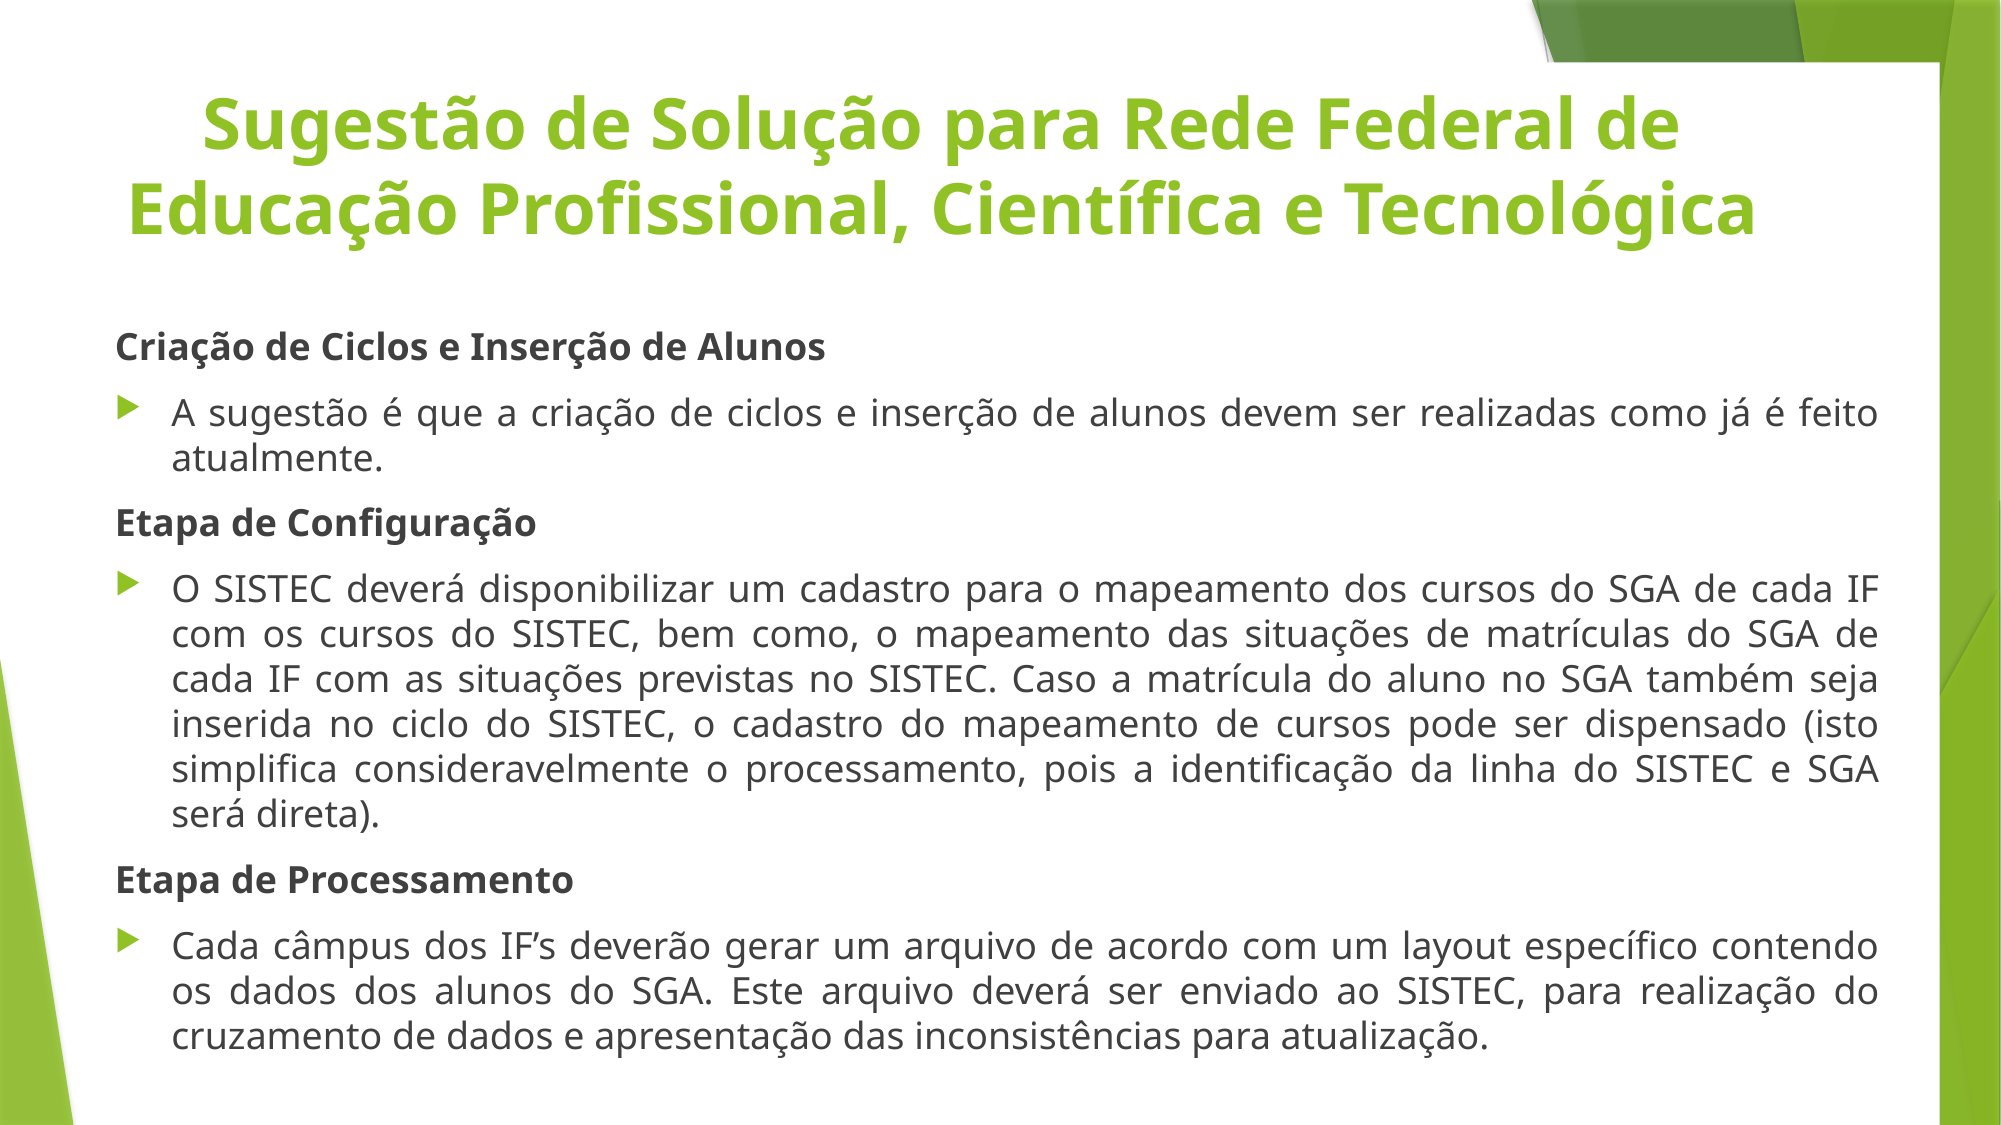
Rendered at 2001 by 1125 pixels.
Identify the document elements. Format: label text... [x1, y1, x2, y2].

text_box Sugestão de Solução para Rede Federal de Educação Profissional, Científica e Tecnológica [41, 71, 1844, 256]
text_box Criação de Ciclos e Inserção de Alunos A sugestão é que a criação de ciclos e inserção de alunos devem ser realizadas como já é feito atualmente. Etapa de Configuração O SISTEC deverá disponibilizar um cadastro para o mapeamento dos cursos do SGA de cada IF com os cursos do SISTEC, bem como, o mapeamento das situações de matrículas do SGA de cada IF com as situações previstas no SISTEC. Caso a matrícula do aluno no SGA também seja inserida no ciclo do SISTEC, o cadastro do mapeamento de cursos pode ser dispensado (isto simplifica consideravelmente o processamento, pois a identificação da linha do SISTEC e SGA será direta). Etapa de Processamento Cada câmpus dos IF’s deverão gerar um arquivo de acordo com um layout específico contendo os dados dos alunos do SGA. Este arquivo deverá ser enviado ao SISTEC, para realização do cruzamento de dados e apresentação das inconsistências para atualização. [99, 315, 1896, 480]
